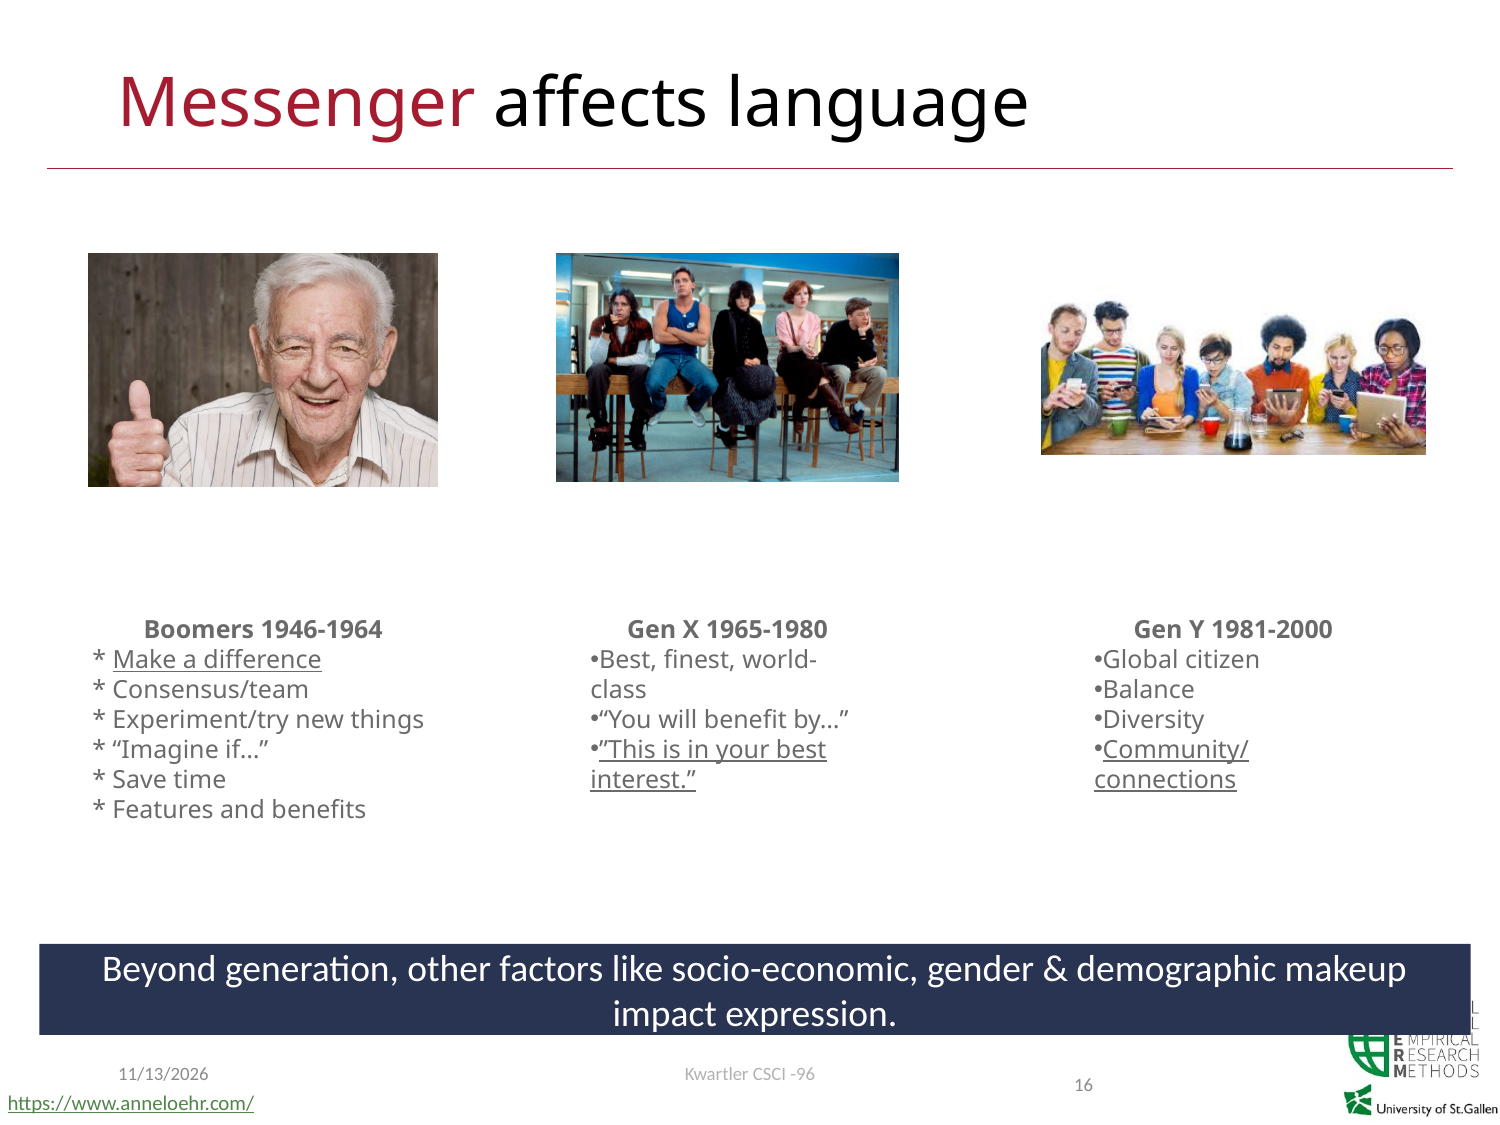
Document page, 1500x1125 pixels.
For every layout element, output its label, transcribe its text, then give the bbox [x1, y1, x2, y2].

footer Kwartler CSCI -96 [496, 1042, 1004, 1103]
title Messenger affects language [103, 59, 1397, 157]
text_box Beyond generation, other factors like socio-economic, gender & demographic makeup impact expression. [38, 943, 1472, 1036]
slide_number 16 [1059, 1042, 1200, 1103]
text_box https://www.anneloehr.com/ [0, 1082, 310, 1123]
text_box Gen X 1965-1980 Best, finest, world-class “You will benefit by…” ”This is in your best interest.” [575, 606, 880, 801]
picture [1342, 992, 1500, 1125]
text_box Gen Y 1981-2000 Global citizen Balance Diversity Community/connections [1079, 606, 1388, 801]
picture [556, 253, 899, 482]
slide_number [103, 1042, 441, 1103]
picture [1040, 284, 1426, 455]
picture [88, 253, 438, 487]
text_box Boomers 1946-1964 * Make a difference * Consensus/team * Experiment/try new things * “Imagine if…” * Save time * Features and benefits [77, 606, 449, 831]
